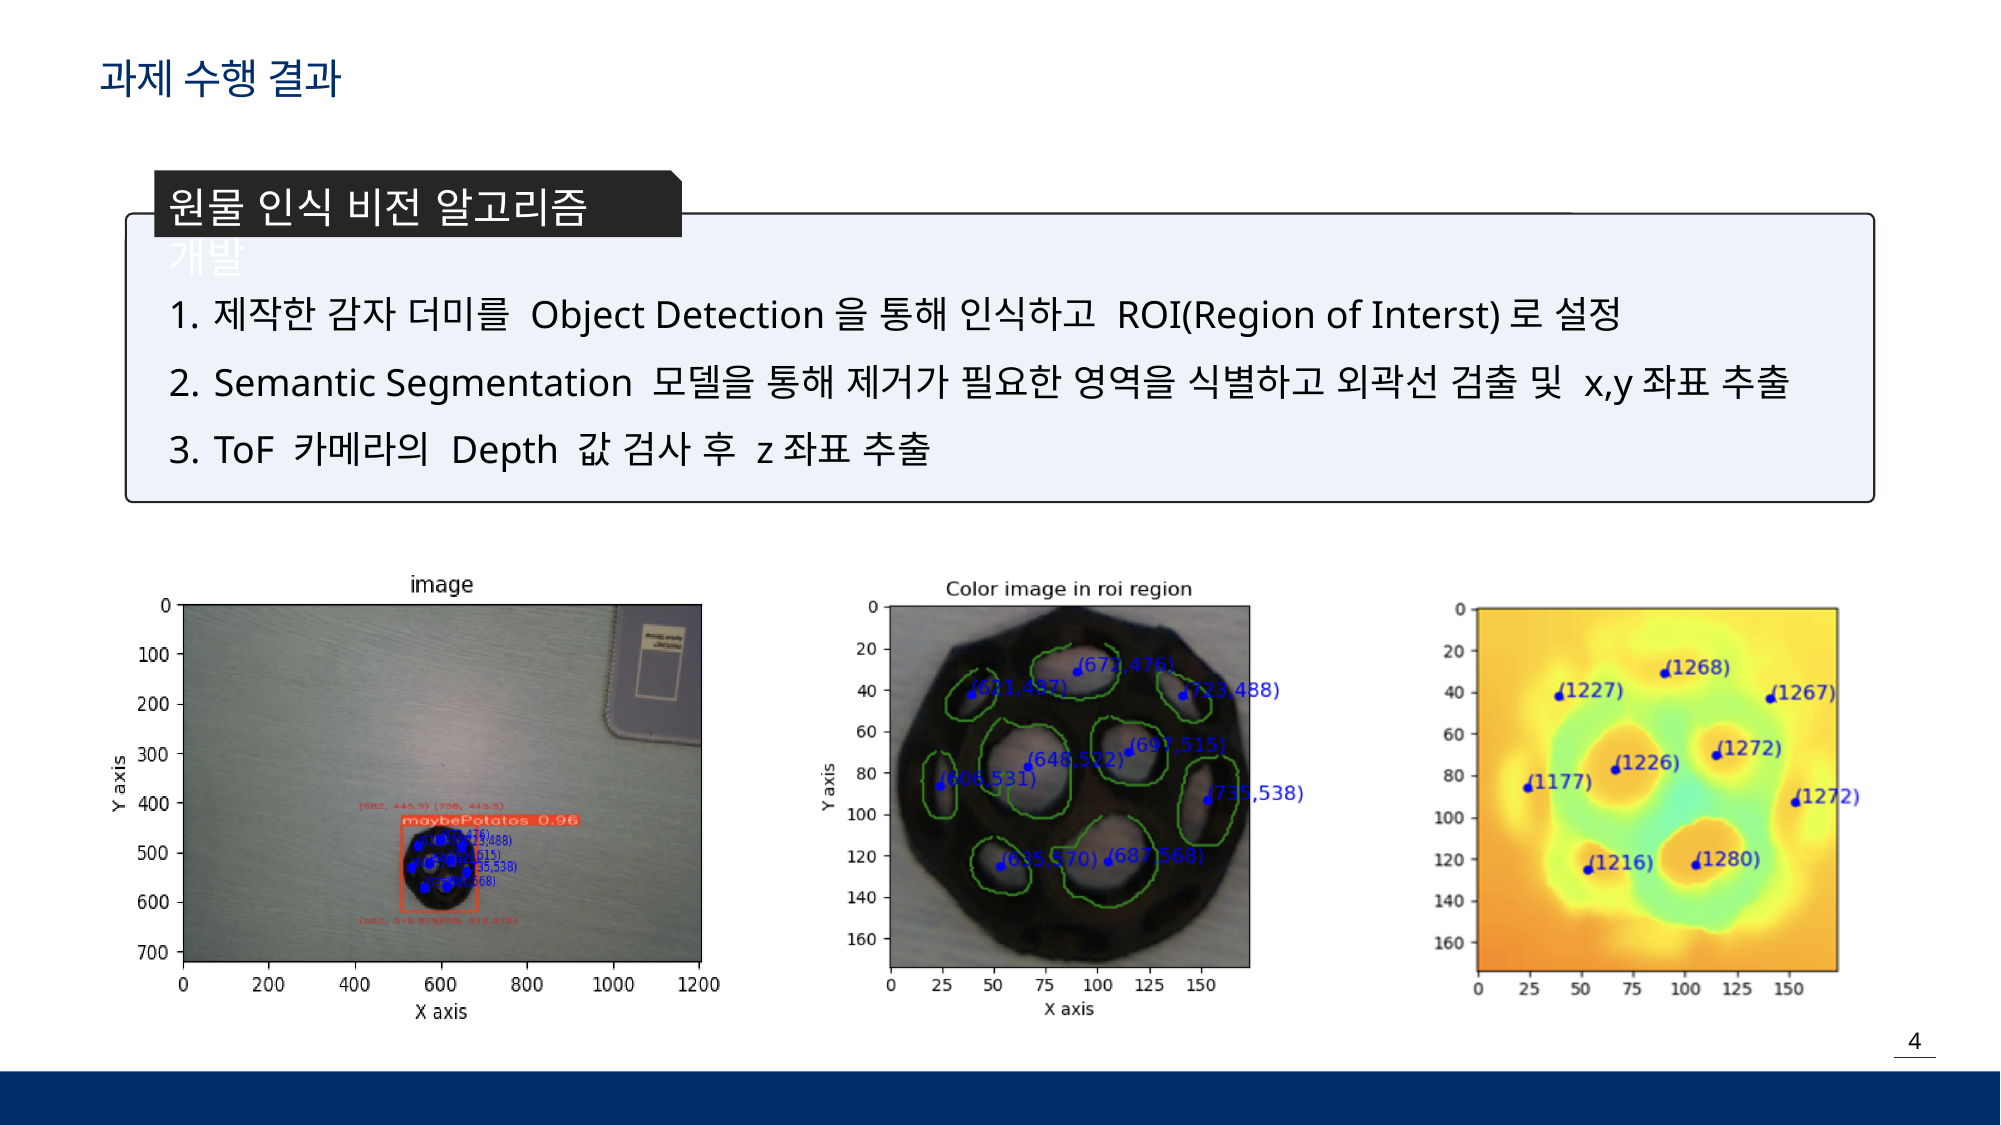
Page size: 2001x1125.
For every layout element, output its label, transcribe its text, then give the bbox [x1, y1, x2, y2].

text_box 제작한 감자 더미를 Object Detection을 통해 인식하고 ROI(Region of Interst)로 설정 Semantic Segmentation 모델을 통해 제거가 필요한 영역을 식별하고 외곽선 검출 및 x,y좌표 추출 ToF 카메라의 Depth 값 검사 후 z좌표 추출 [154, 261, 1825, 479]
text_box [124, 212, 1876, 504]
picture [91, 566, 727, 1033]
list 과제 수행 결과 [85, 18, 1000, 122]
picture [795, 556, 1316, 1023]
picture [1395, 586, 1875, 1013]
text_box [154, 170, 682, 240]
